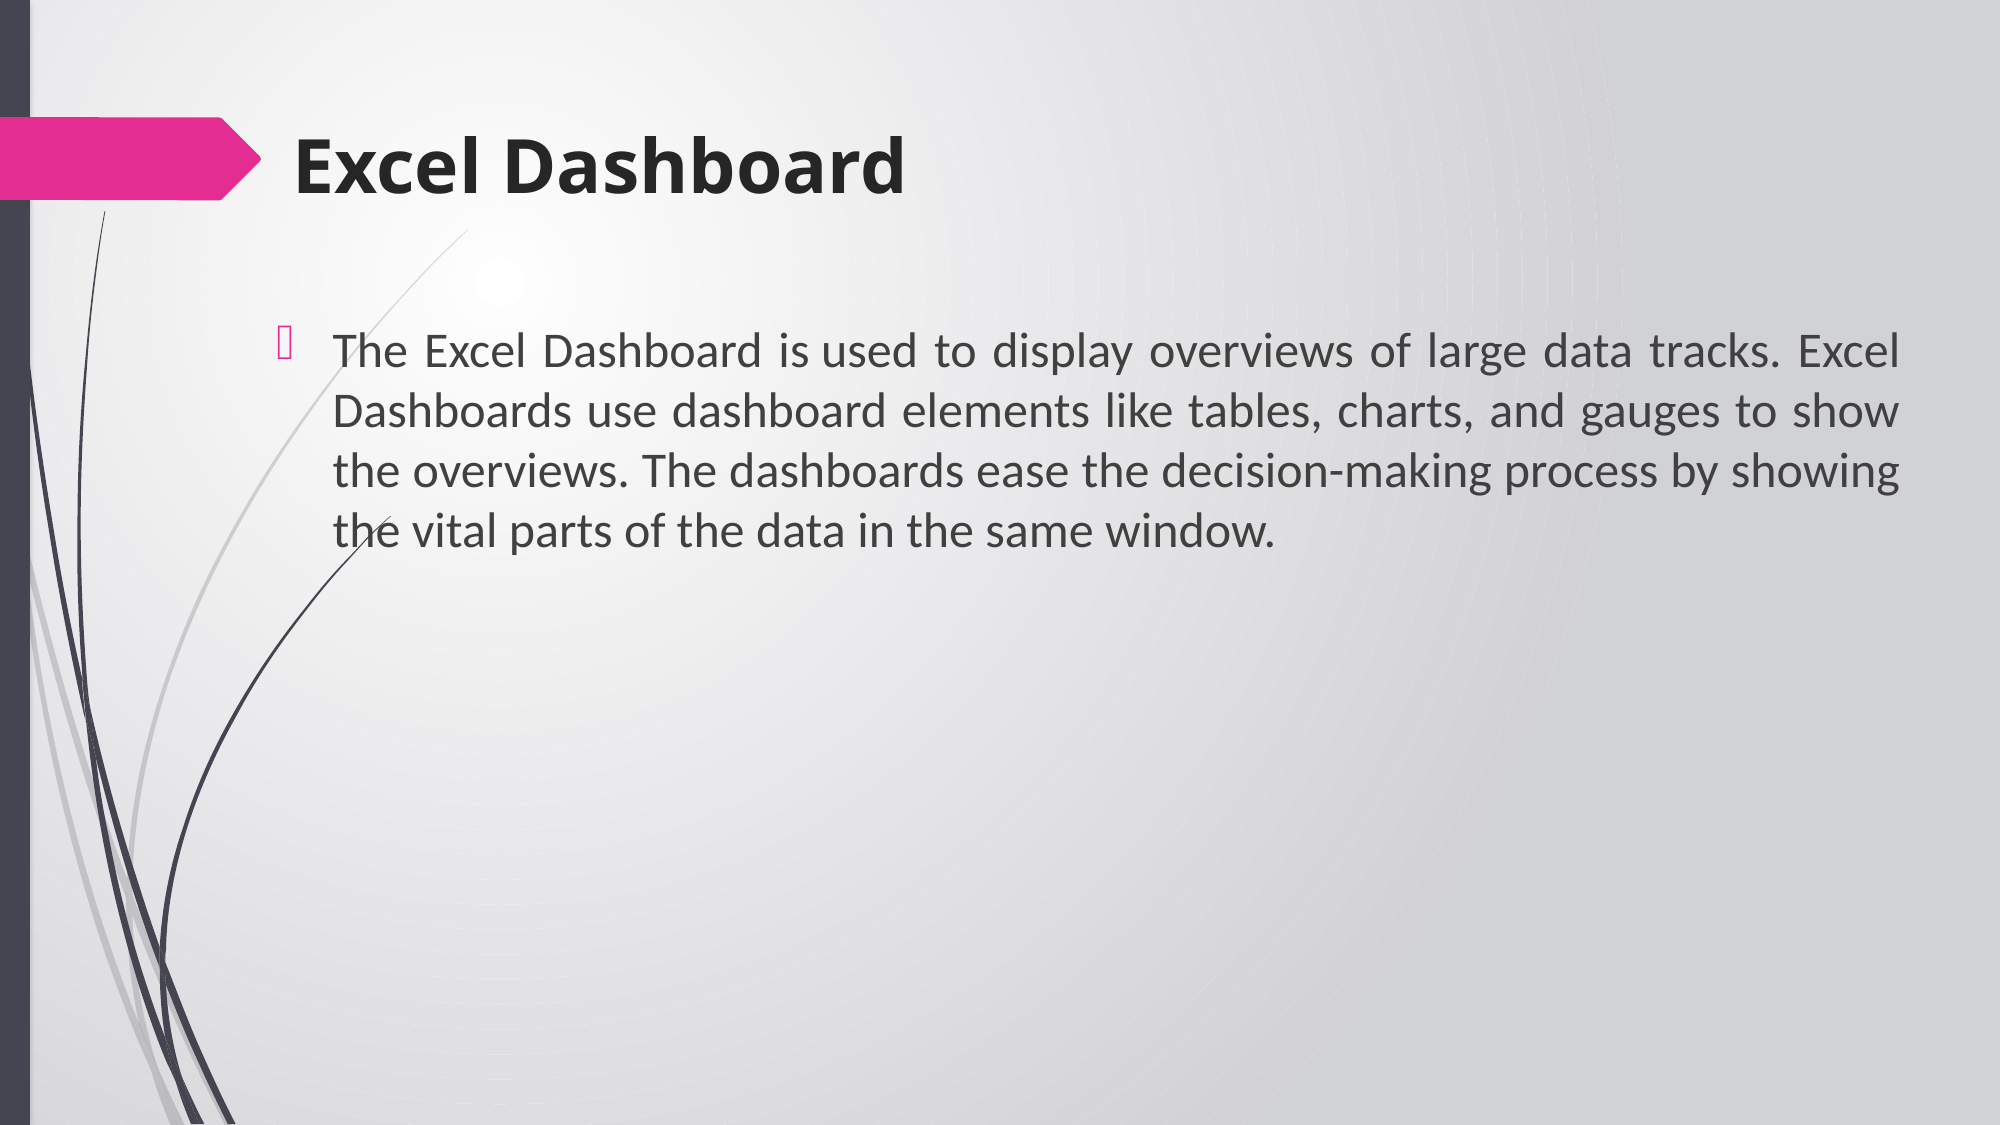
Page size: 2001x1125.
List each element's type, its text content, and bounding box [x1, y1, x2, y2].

title Excel Dashboard [277, 111, 1740, 225]
list The Excel Dashboard is used to display overviews of large data tracks. Excel Dashboards use dashboard elements like tables, charts, and gauges to show the overviews. The dashboards ease the decision-making process by showing the vital parts of the data in the same window. [261, 310, 1916, 930]
